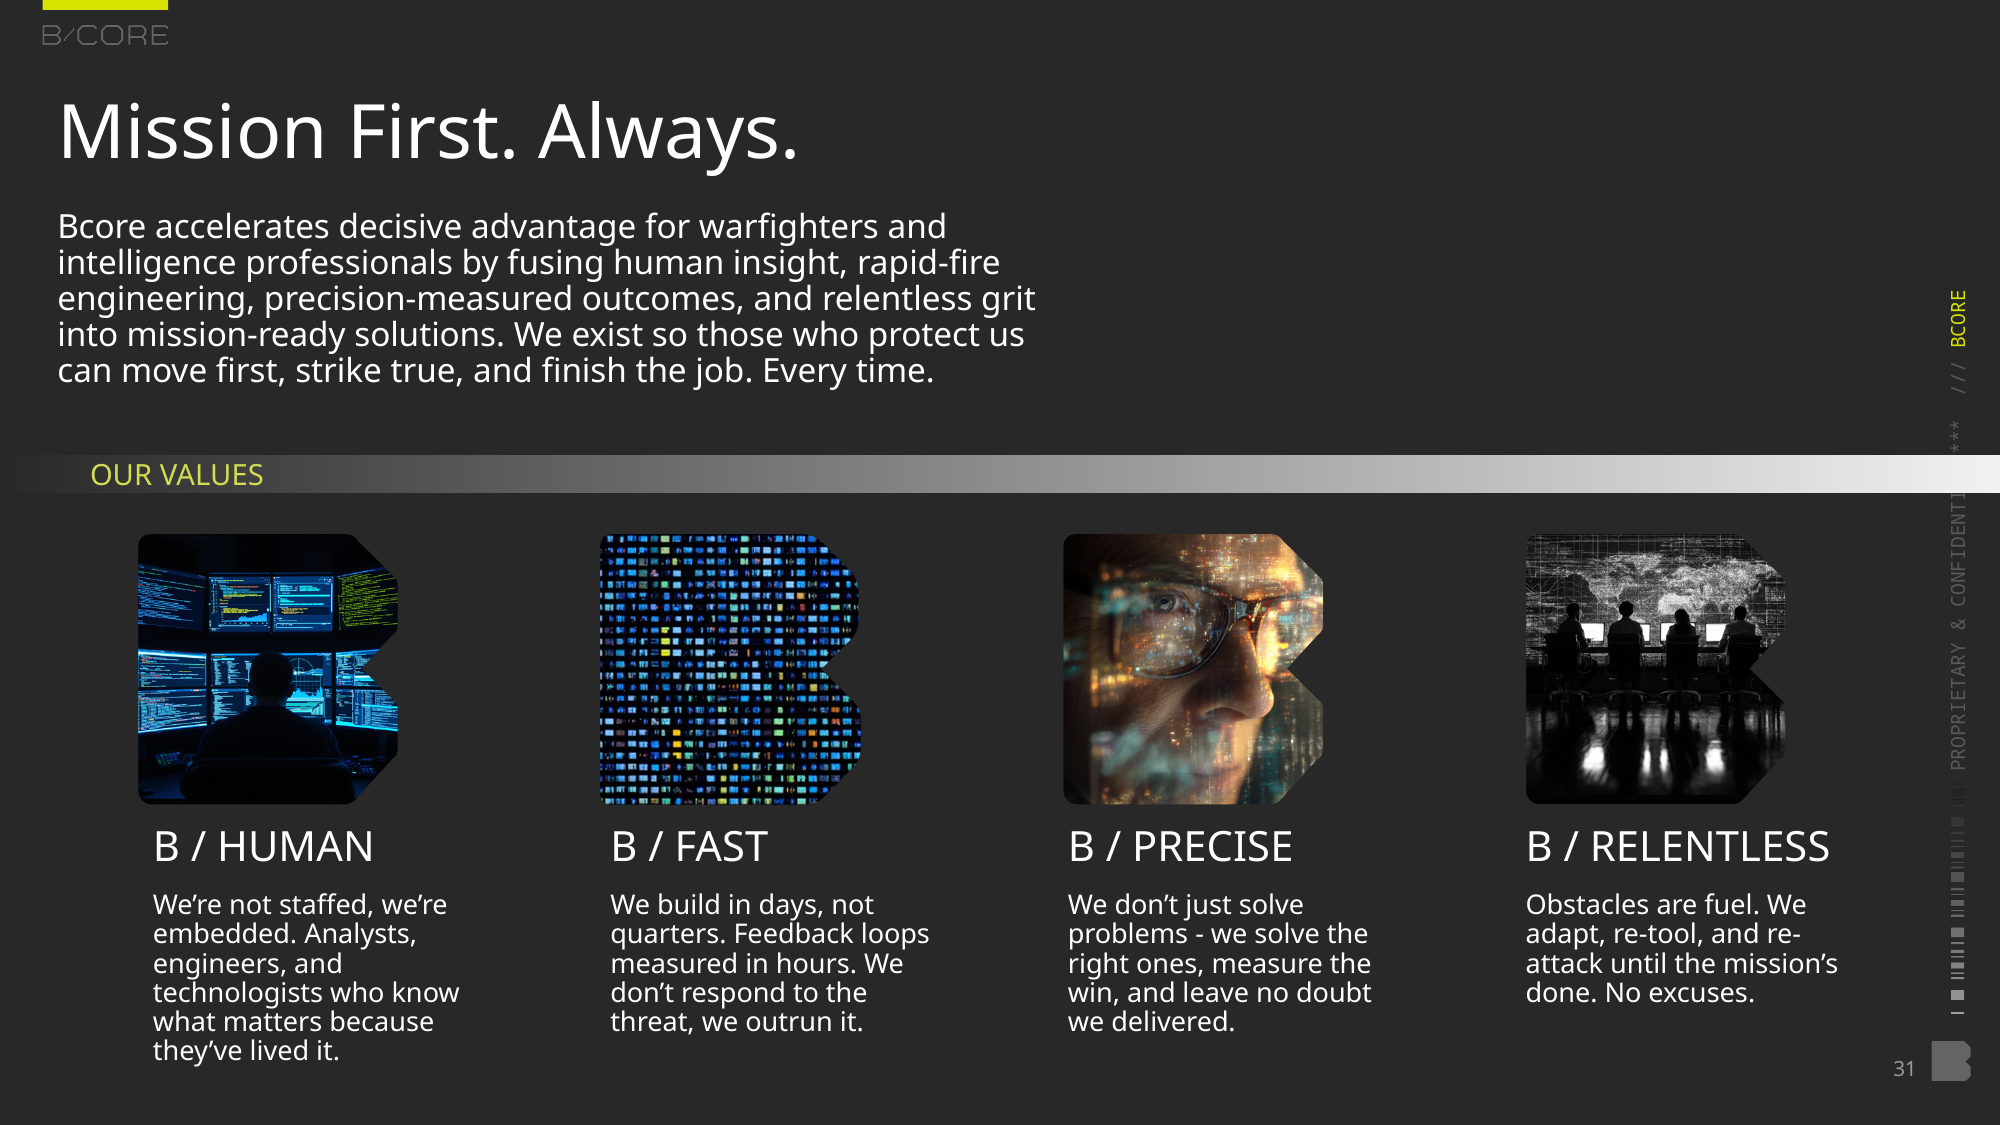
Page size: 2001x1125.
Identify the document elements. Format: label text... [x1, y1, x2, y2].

title Mission First. Always. [42, 65, 1932, 203]
text_box B / PRECISE We don’t just solve problems - we solve the right ones, measure the win, and leave no doubt we delivered. [1053, 818, 1418, 979]
text_box Bcore accelerates decisive advantage for warfighters and intelligence professionals by fusing human insight, rapid-fire engineering, precision-measured outcomes, and relentless grit into mission-ready solutions. We exist so those who protect us can move first, strike true, and finish the job. Every time. [42, 202, 1064, 374]
slide_number 31 [1481, 1031, 1932, 1091]
text_box B / HUMAN We’re not staffed, we’re embedded. Analysts, engineers, and technologists who know what matters because they’ve lived it. [138, 818, 503, 979]
text_box [137, 533, 399, 806]
text_box [1525, 533, 1787, 806]
picture [600, 534, 861, 805]
text_box [1062, 533, 1325, 806]
text_box OUR VALUES [0, 455, 2000, 493]
text_box B / FAST We build in days, not quarters. Feedback loops measured in hours. We don’t respond to the threat, we outrun it. [595, 818, 961, 979]
text_box B / RELENTLESS Obstacles are fuel. We adapt, re-tool, and re-attack until the mission’s done. No excuses. [1510, 818, 1876, 979]
